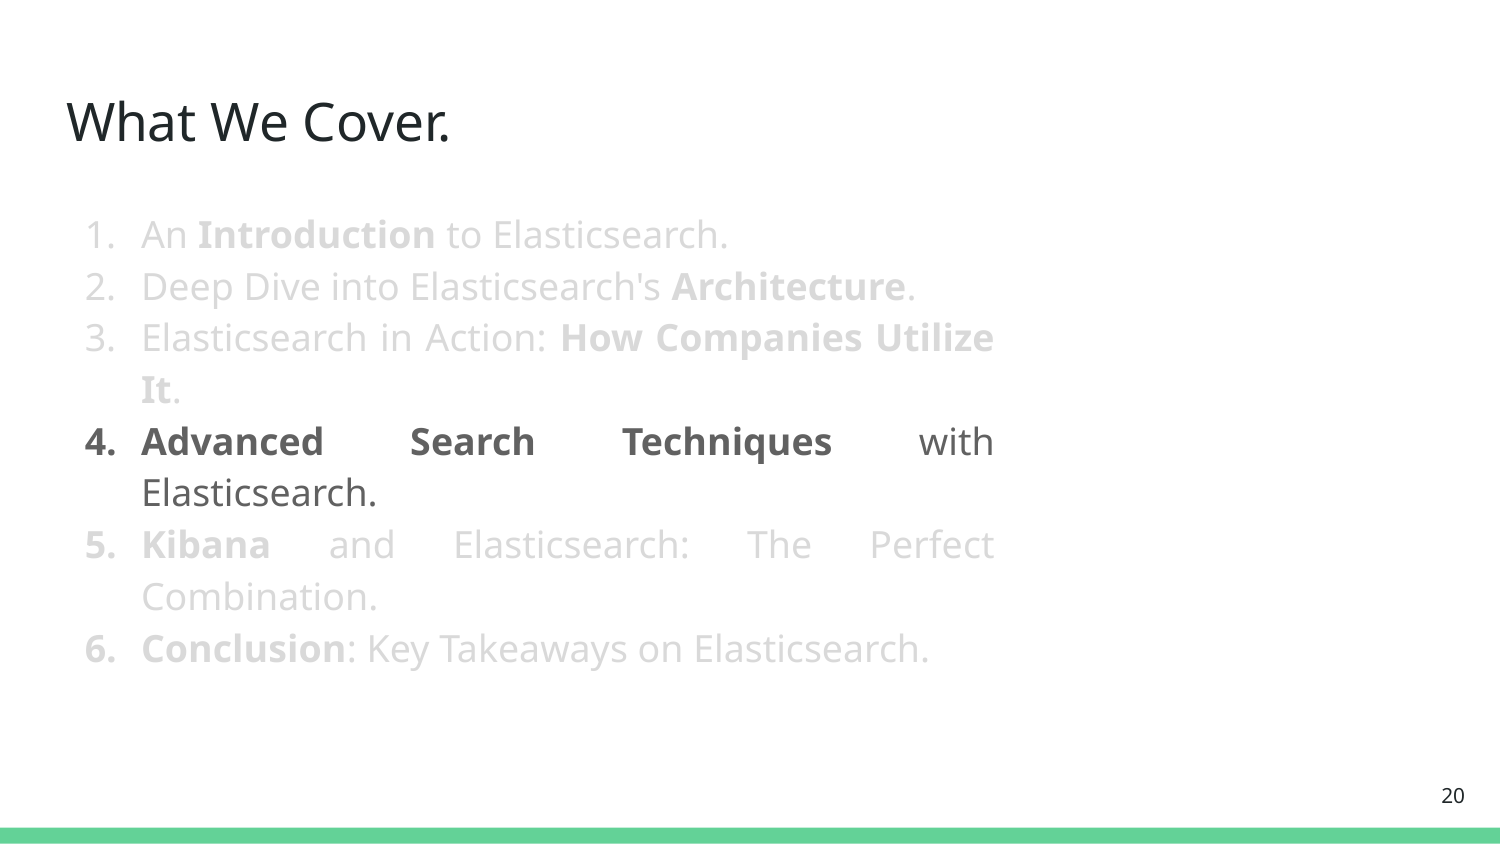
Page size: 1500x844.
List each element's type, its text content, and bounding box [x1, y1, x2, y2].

slide_number ‹#› [1389, 764, 1480, 830]
title What We Cover. [51, 72, 1449, 167]
list An Introduction to Elasticsearch. Deep Dive into Elasticsearch's Architecture. Elasticsearch in Action: How Companies Utilize It. Advanced Search Techniques with Elasticsearch. Kibana and Elasticsearch: The Perfect Combination. Conclusion: Key Takeaways on Elasticsearch. [51, 189, 1011, 750]
